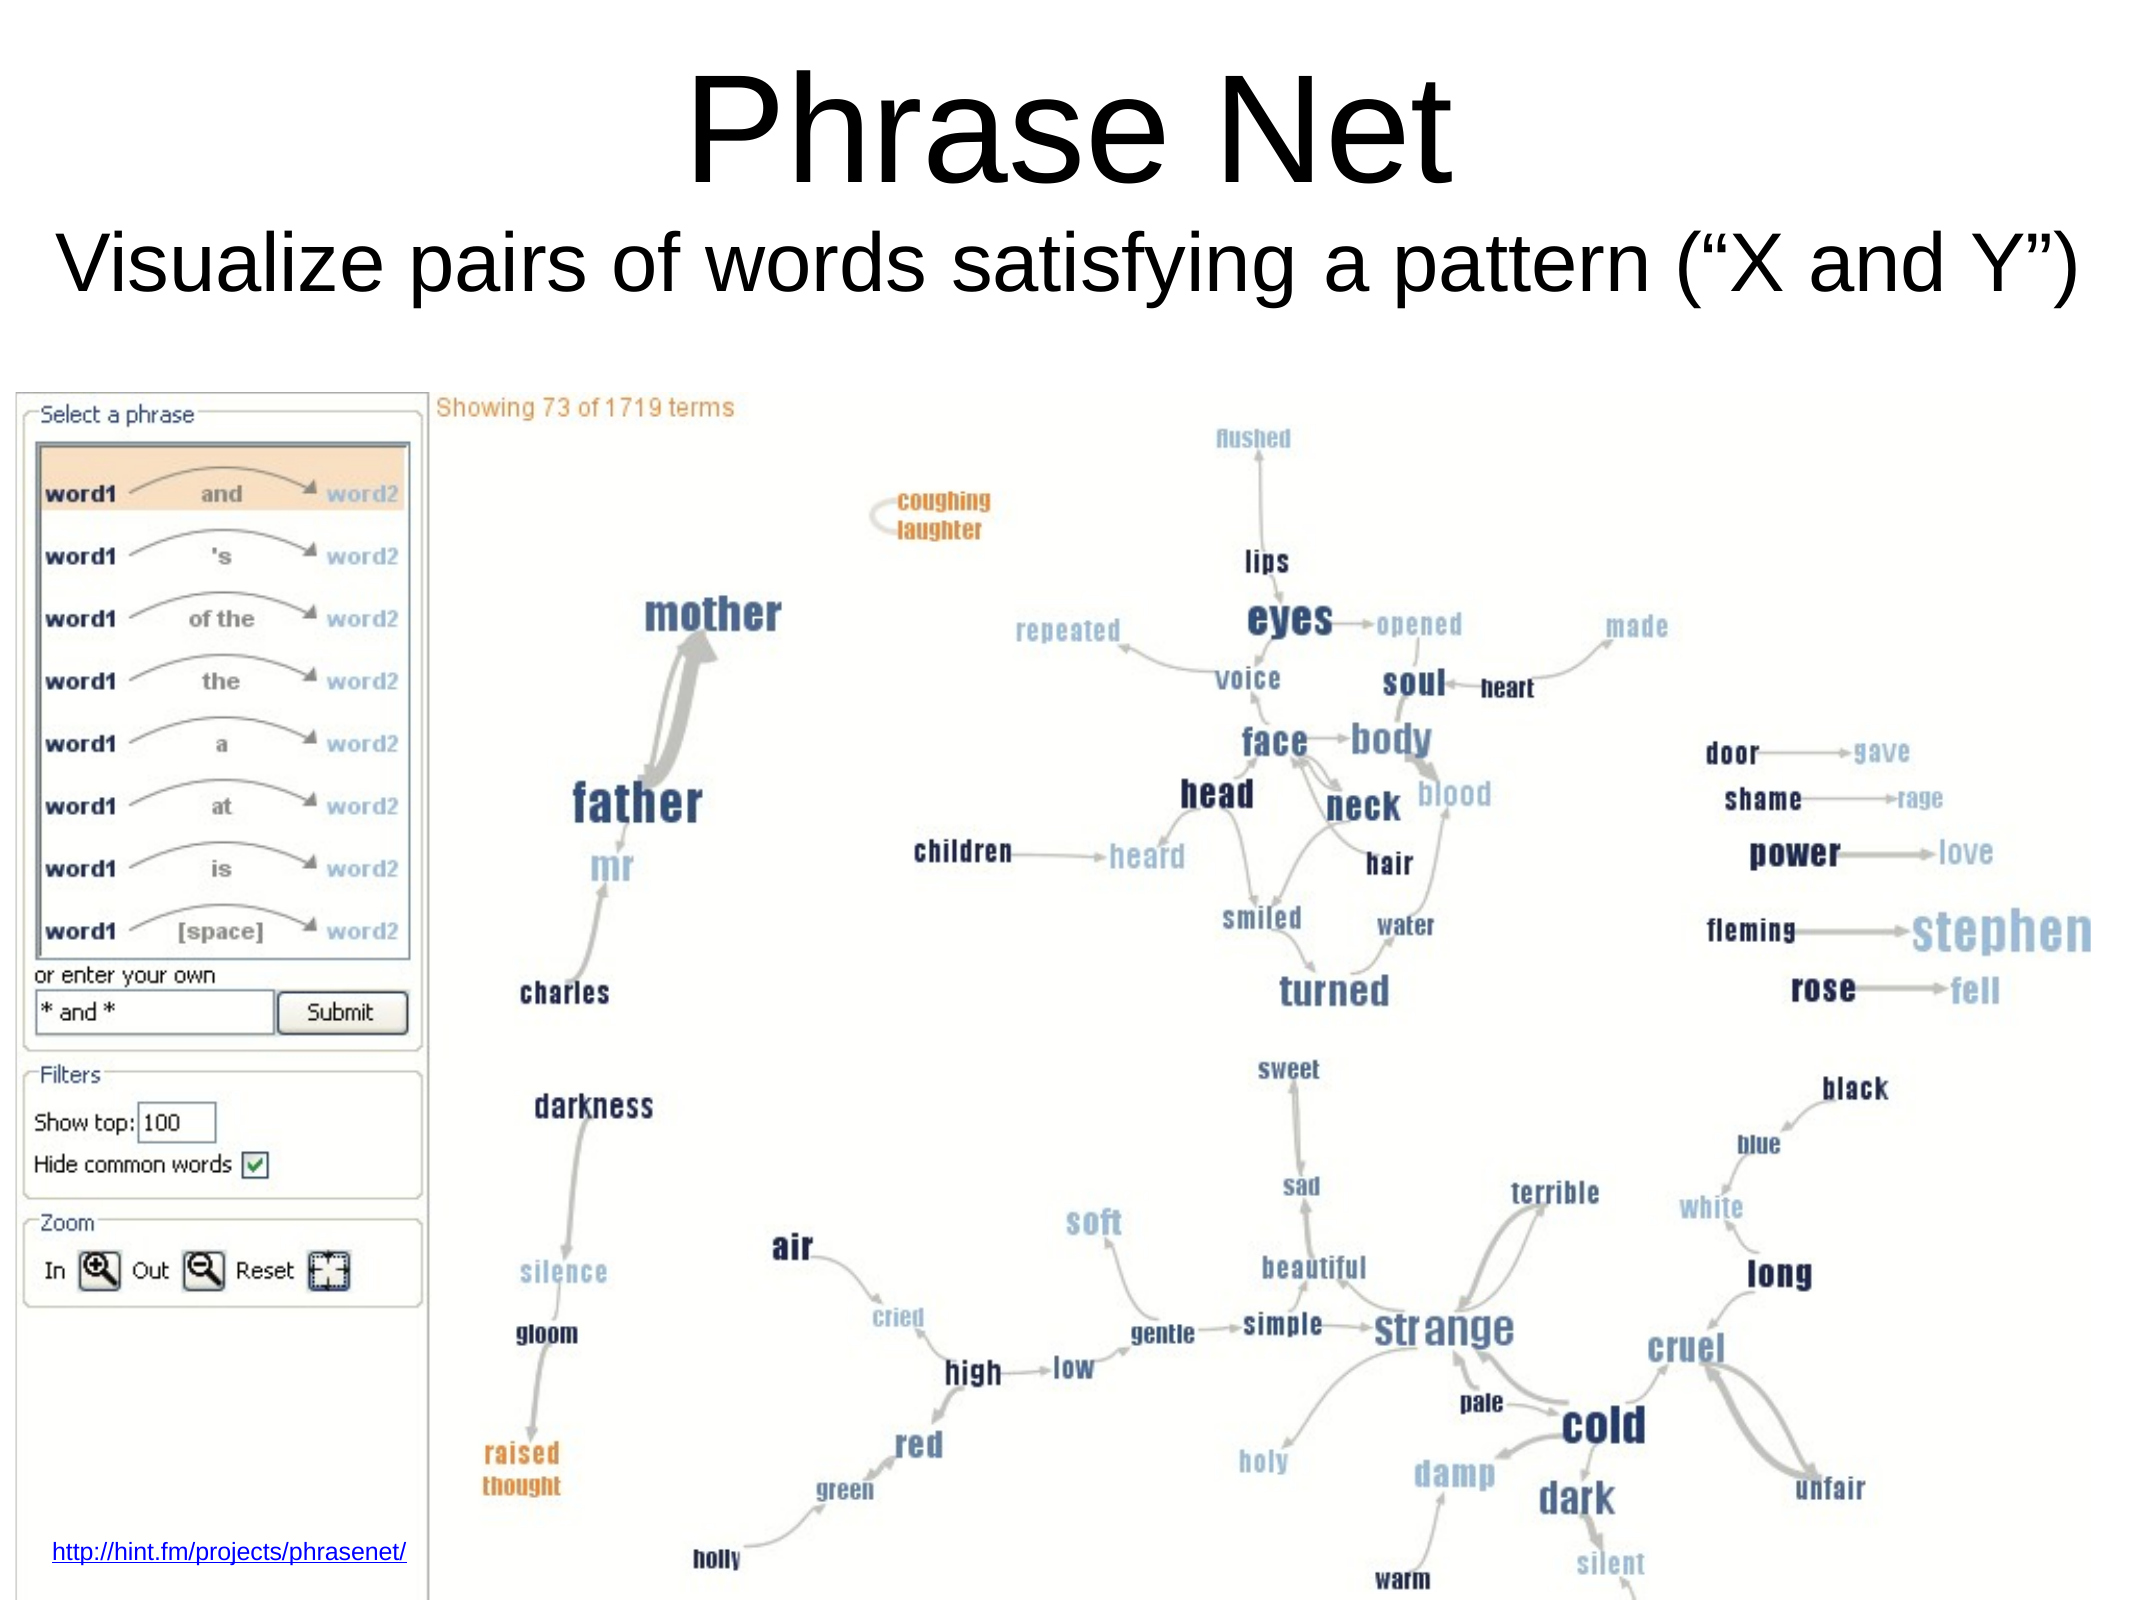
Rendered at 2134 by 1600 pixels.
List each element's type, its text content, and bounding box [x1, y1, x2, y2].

title Phrase Net Visualize pairs of words satisfying a pattern (“X and Y”) [52, 31, 2083, 309]
text_box [15, 392, 2091, 1600]
text_box http://hint.fm/projects/phrasenet/ [50, 1533, 412, 1566]
